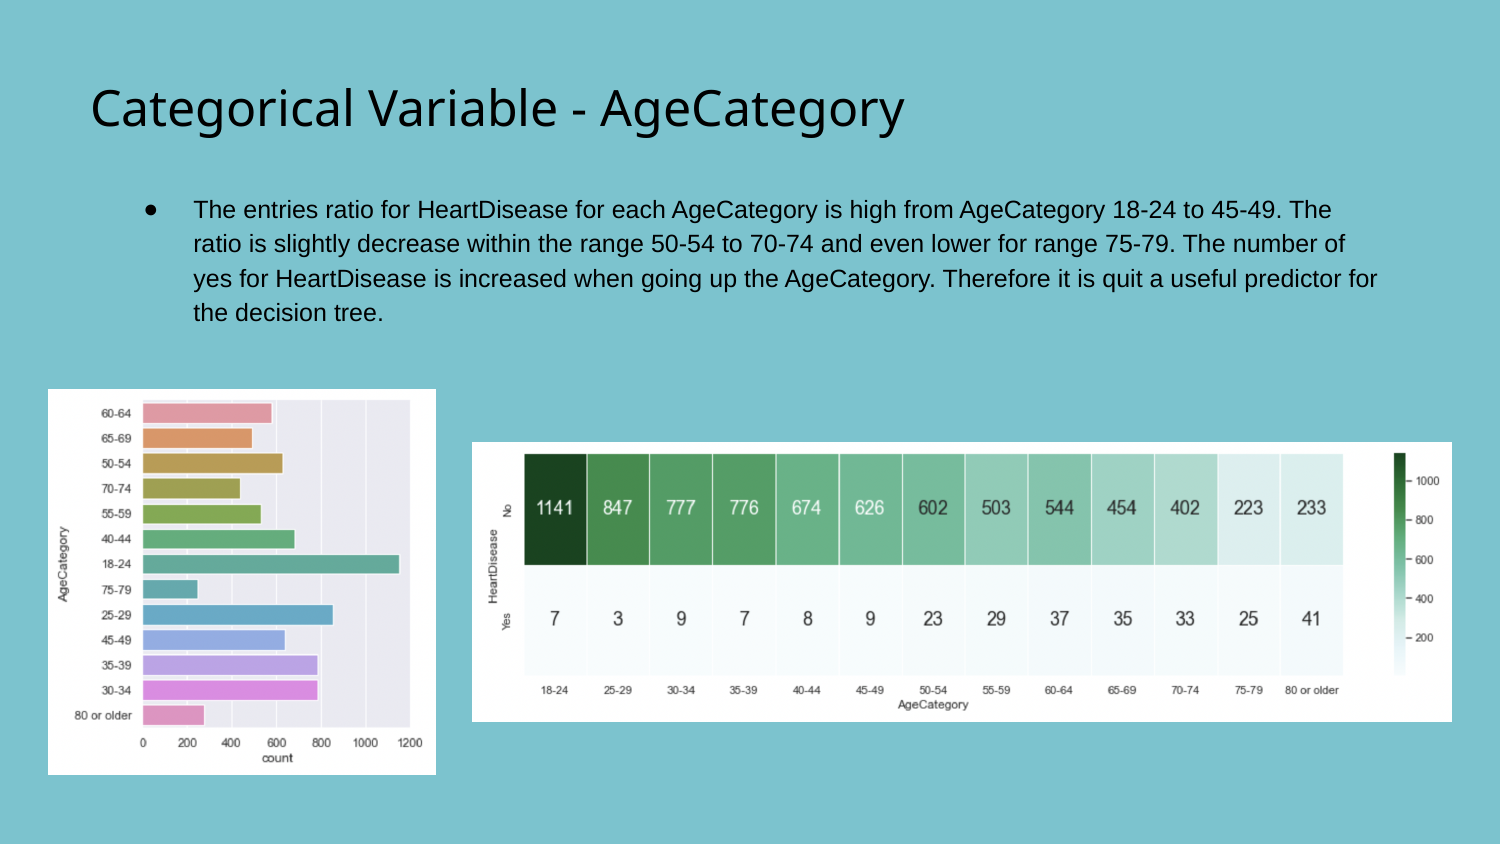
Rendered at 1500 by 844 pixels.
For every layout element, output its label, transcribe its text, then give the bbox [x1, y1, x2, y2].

picture [48, 389, 437, 775]
picture [471, 442, 1452, 722]
text_box Categorical Variable - AgeCategory [75, 61, 953, 152]
title The entries ratio for HeartDisease for each AgeCategory is high from AgeCategory 18-24 to 45-49. The ratio is slightly decrease within the range 50-54 to 70-74 and even lower for range 75-79. The number of yes for HeartDisease is increased when going up the AgeCategory. Therefore it is quit a useful predictor for the decision tree. [103, 174, 1397, 329]
